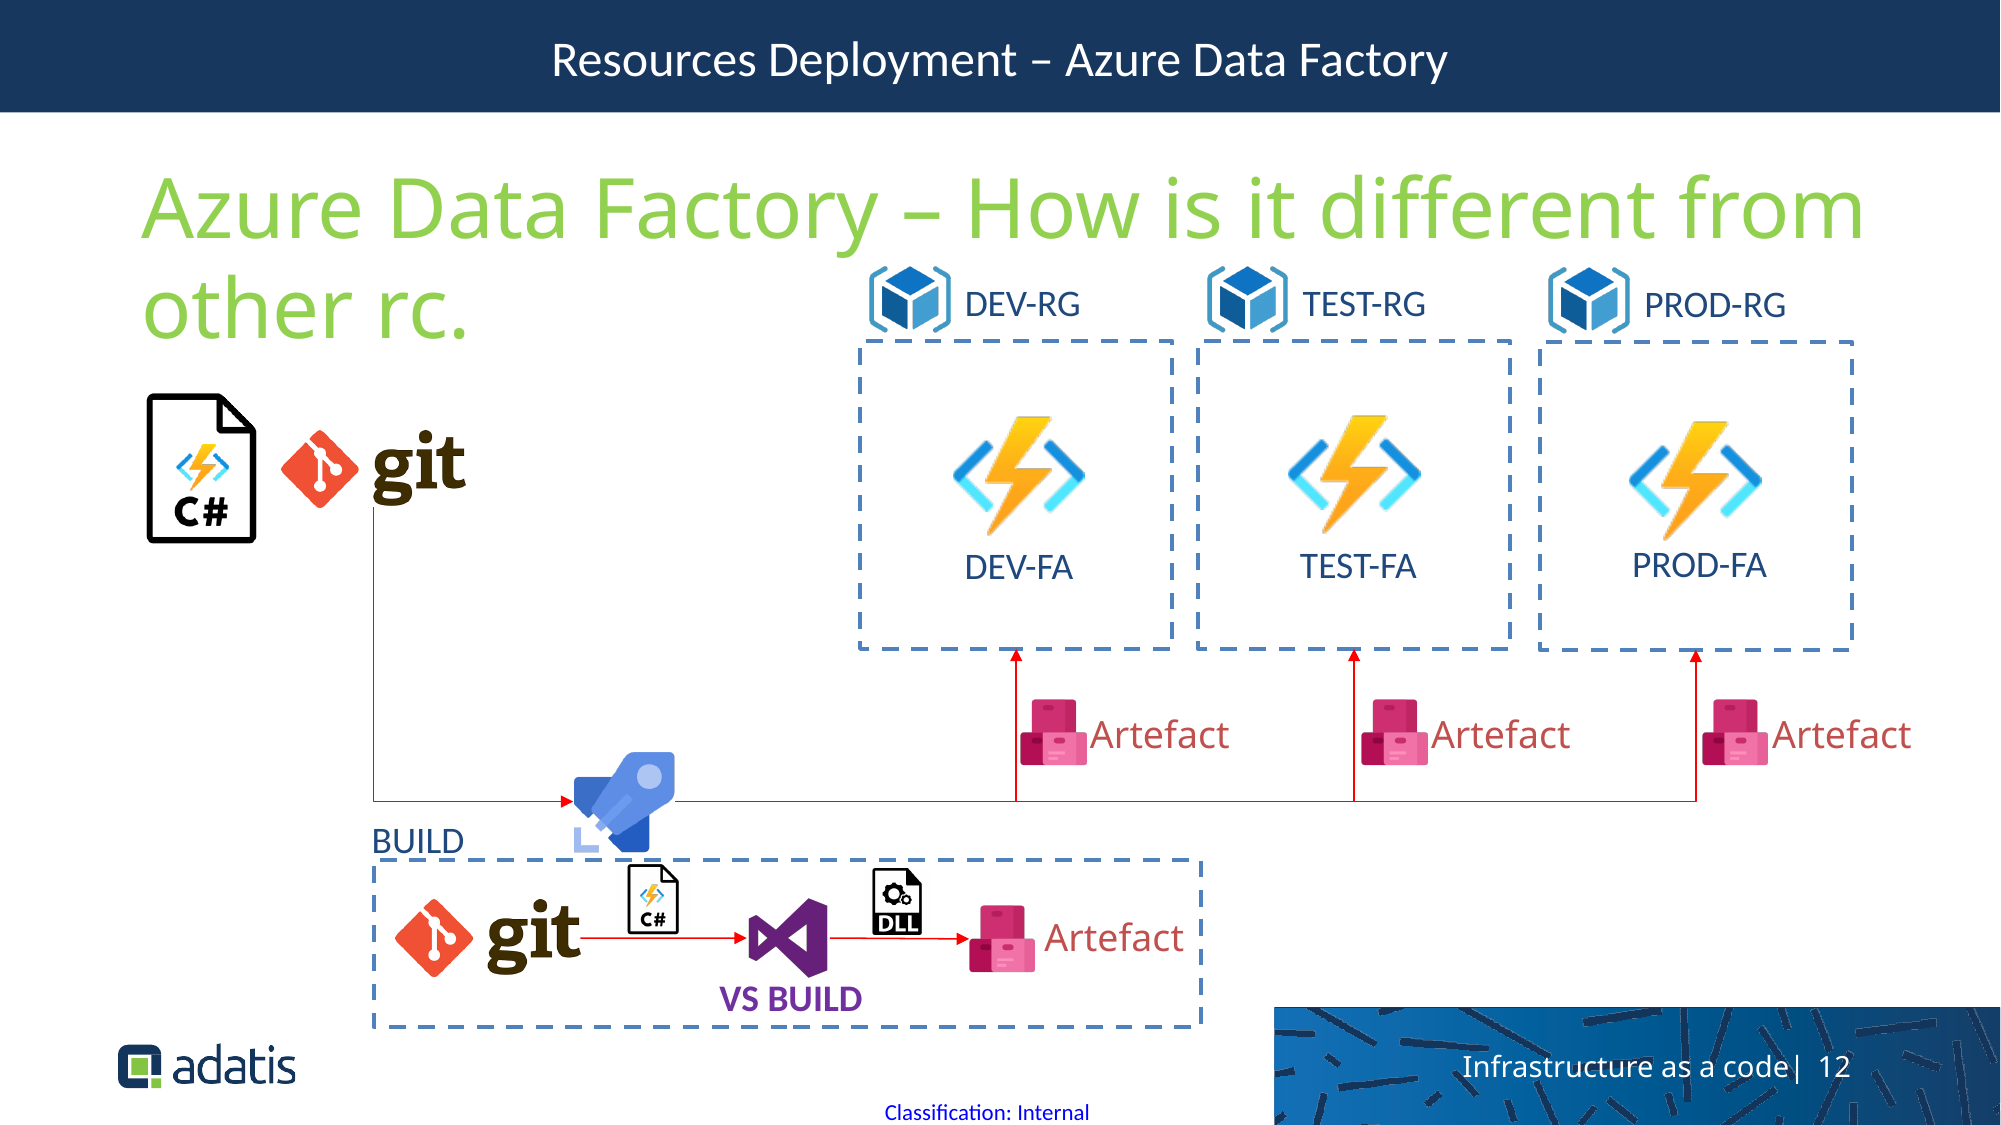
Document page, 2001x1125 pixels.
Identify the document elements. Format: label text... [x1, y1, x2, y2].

text_box [372, 858, 1203, 1029]
picture [615, 861, 690, 936]
picture [224, 1056, 246, 1084]
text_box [1539, 259, 1853, 650]
picture [1287, 408, 1421, 542]
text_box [675, 648, 1017, 802]
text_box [1197, 258, 1511, 648]
picture [1274, 1008, 2001, 1125]
picture [250, 1045, 296, 1084]
picture [122, 388, 466, 547]
picture [746, 894, 831, 982]
picture [1020, 699, 1088, 767]
picture [197, 1043, 221, 1084]
text_box Resources Deployment – Azure Data Factory [0, 0, 2000, 115]
text_box Artefact [1774, 709, 1919, 757]
picture [1629, 415, 1762, 548]
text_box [325, 554, 621, 755]
picture [968, 905, 1036, 973]
picture [1361, 699, 1429, 767]
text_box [859, 258, 1173, 646]
text_box Azure Data Factory – How is it different from other rc. [139, 152, 1969, 355]
slide_number Infrastructure as a code| 12 [1460, 1047, 1887, 1119]
text_box BUILD [356, 808, 535, 869]
picture [1702, 699, 1770, 767]
picture [952, 410, 1086, 543]
picture [173, 1056, 194, 1084]
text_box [1019, 649, 1697, 802]
picture [572, 750, 676, 853]
picture [395, 899, 581, 977]
picture [863, 868, 931, 936]
text_box VS BUILD [704, 966, 883, 1027]
